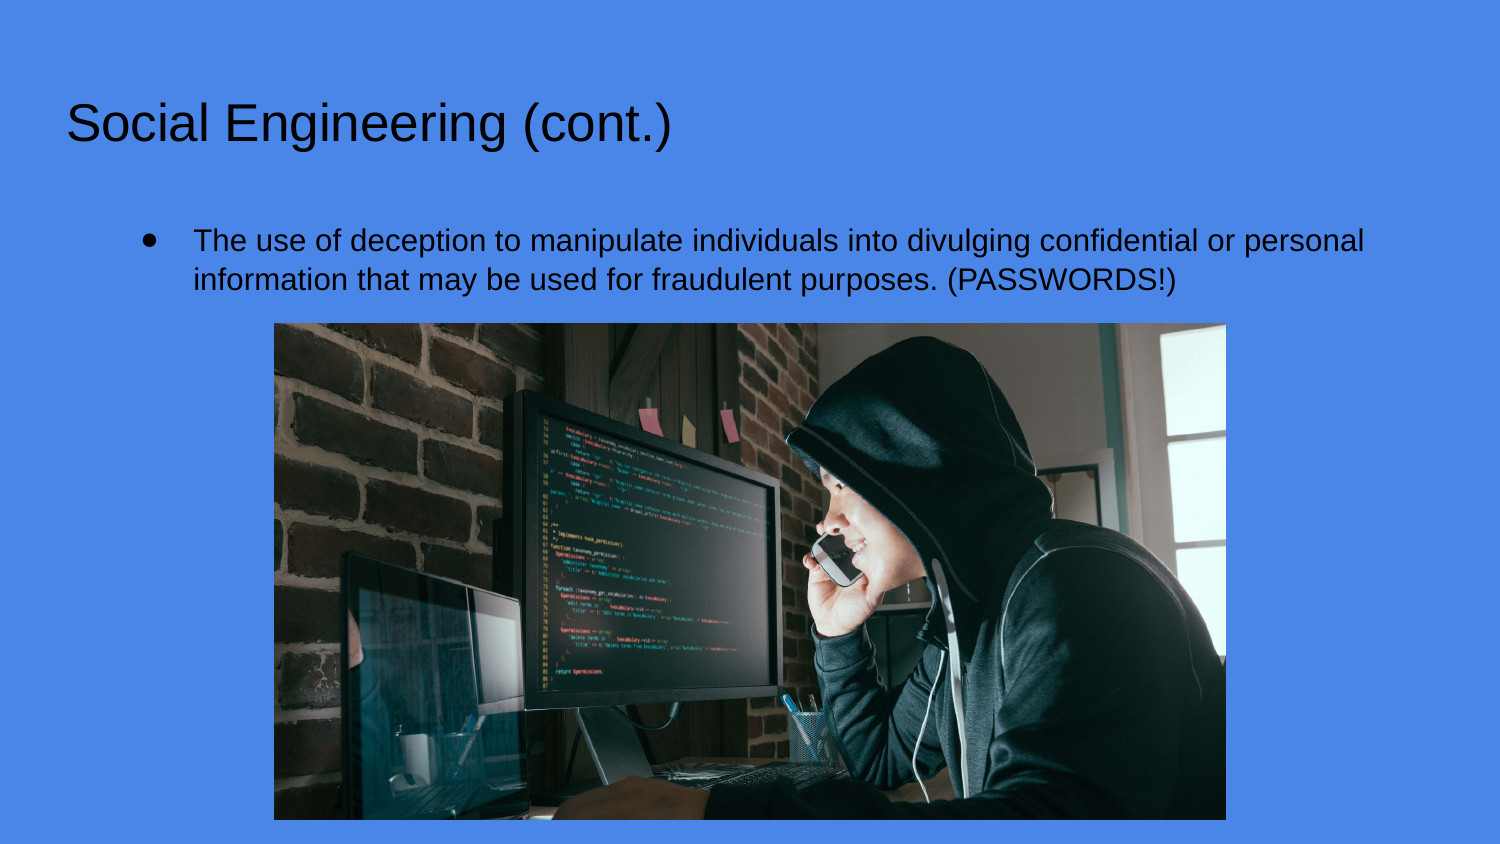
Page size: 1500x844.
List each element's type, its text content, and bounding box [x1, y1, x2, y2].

title Social Engineering (cont.) [51, 72, 1449, 167]
picture [274, 322, 1226, 821]
list The use of deception to manipulate individuals into divulging confidential or personal information that may be used for fraudulent purposes. (PASSWORDS!) [103, 203, 1397, 298]
